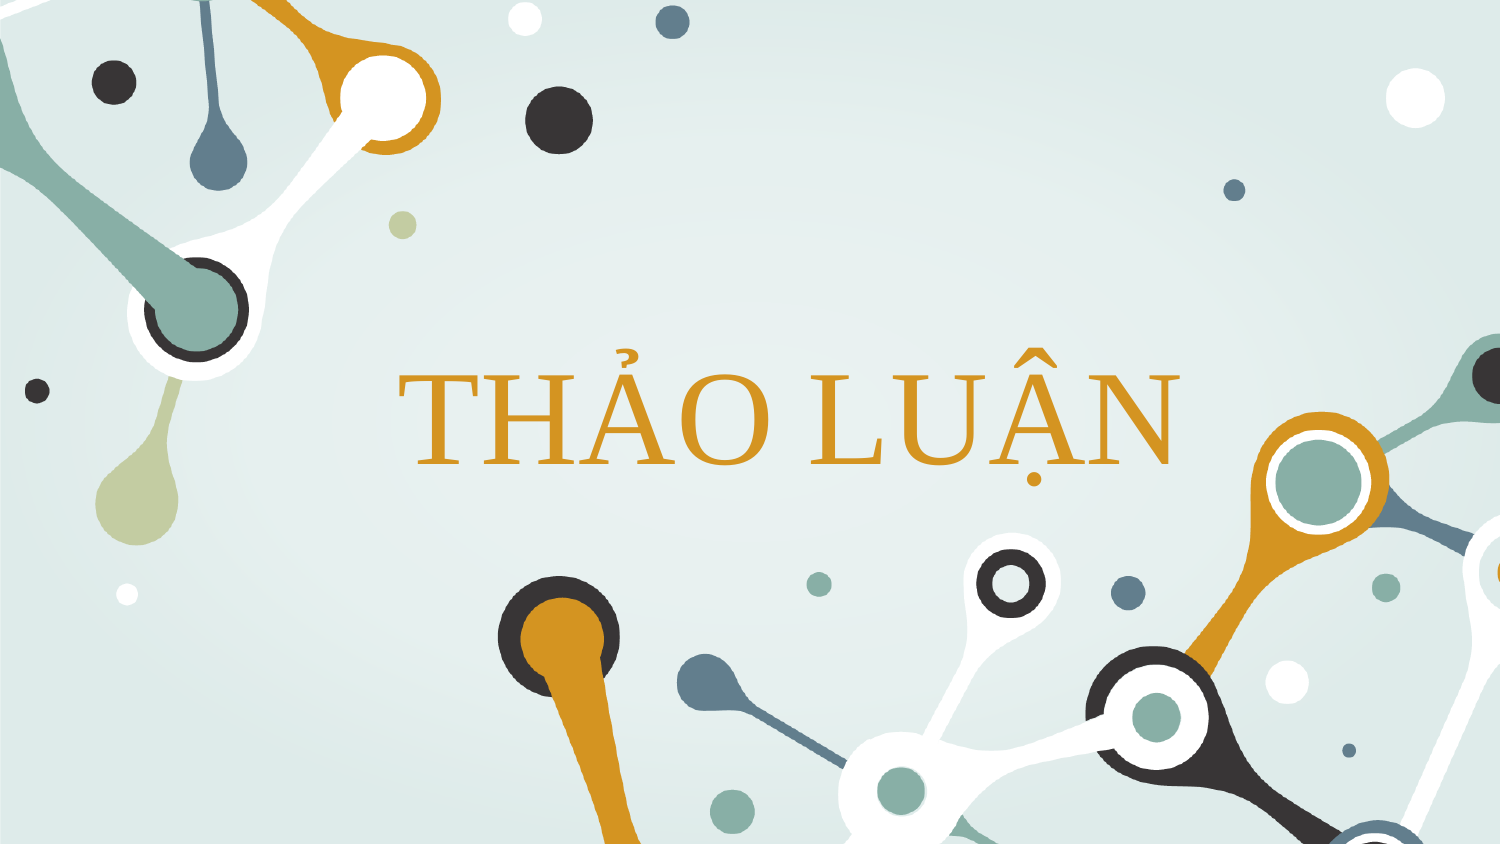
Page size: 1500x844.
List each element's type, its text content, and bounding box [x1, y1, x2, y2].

title THẢO LUẬN [338, 271, 1244, 550]
picture [0, 0, 1500, 844]
